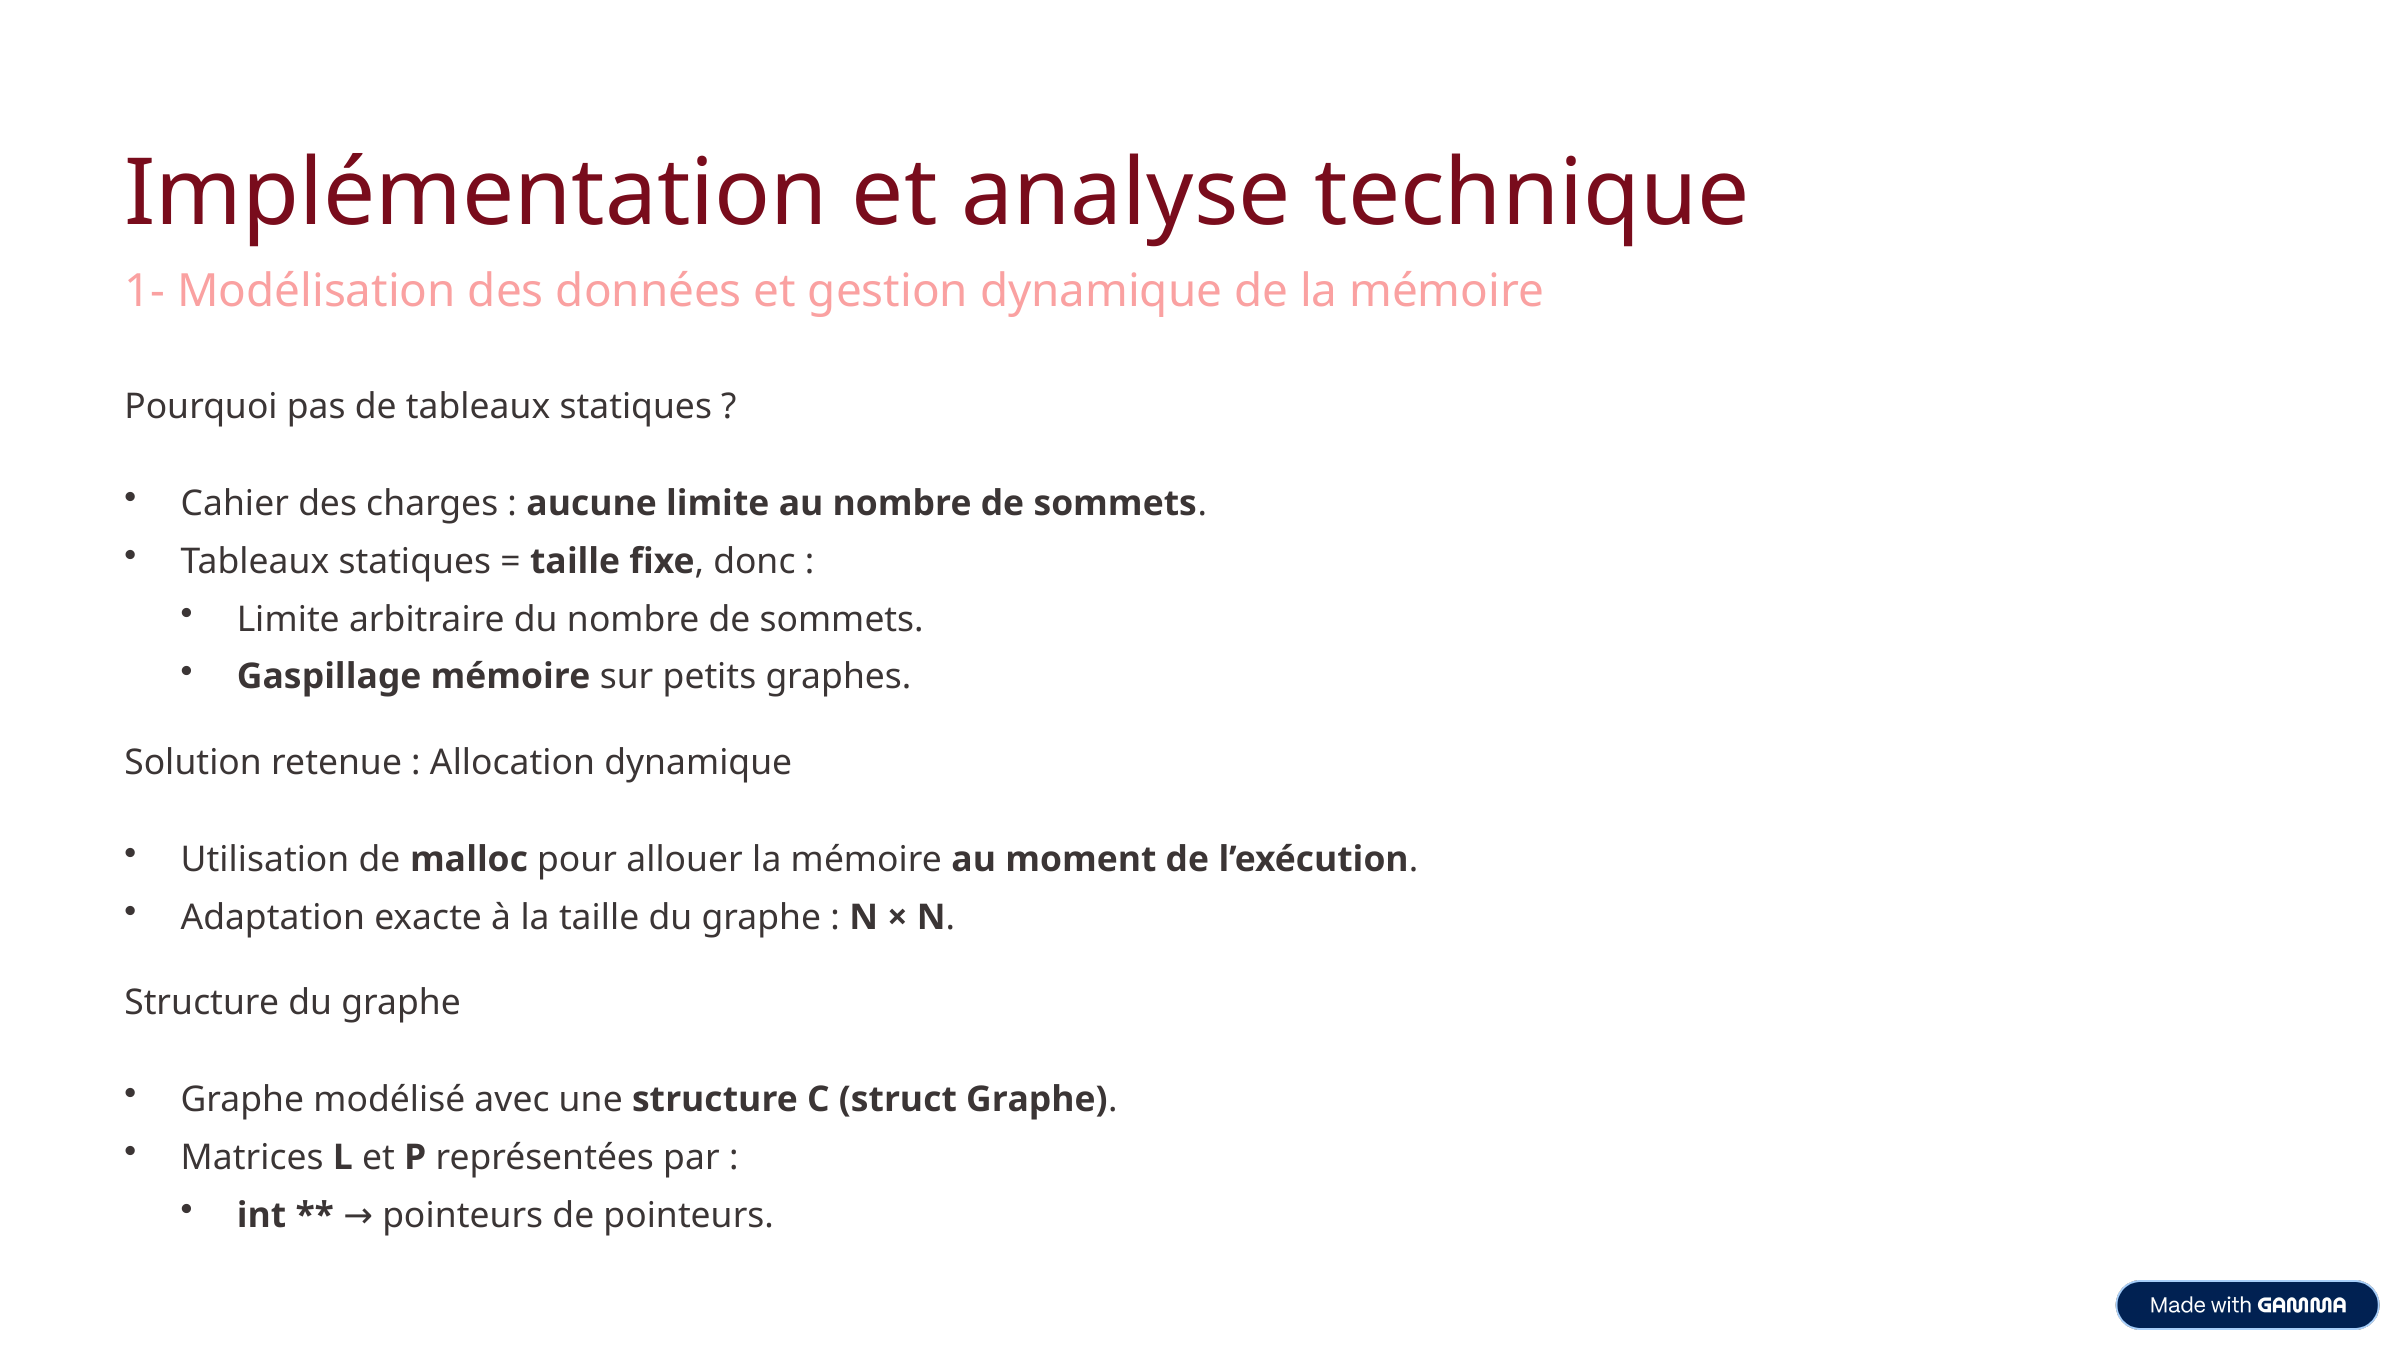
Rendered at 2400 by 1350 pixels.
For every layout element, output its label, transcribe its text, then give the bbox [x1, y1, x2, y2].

text_box Limite arbitraire du nombre de sommets. [124, 581, 2276, 628]
text_box int ** → pointeurs de pointeurs. [124, 1178, 2276, 1224]
text_box Graphe modélisé avec une structure C (struct Graphe). [124, 1062, 2276, 1108]
text_box Implémentation et analyse technique [124, 126, 1908, 244]
text_box Cahier des charges : aucune limite au nombre de sommets. [124, 466, 2276, 512]
text_box Utilisation de malloc pour allouer la mémoire au moment de l’exécution. [124, 822, 2276, 868]
text_box Tableaux statiques = taille fixe, donc : [124, 523, 2276, 570]
text_box Solution retenue : Allocation dynamique [124, 725, 2276, 783]
text_box Matrices L et P représentées par : [124, 1120, 2276, 1166]
text_box Pourquoi pas de tableaux statiques ? [124, 369, 2276, 427]
text_box Structure du graphe [124, 965, 2276, 1023]
text_box Adaptation exacte à la taille du graphe : N × N. [124, 879, 2276, 926]
picture [2106, 1271, 2389, 1339]
text_box Gaspillage mémoire sur petits graphes. [124, 639, 2276, 686]
text_box 1- Modélisation des données et gestion dynamique de la mémoire [124, 257, 1695, 316]
